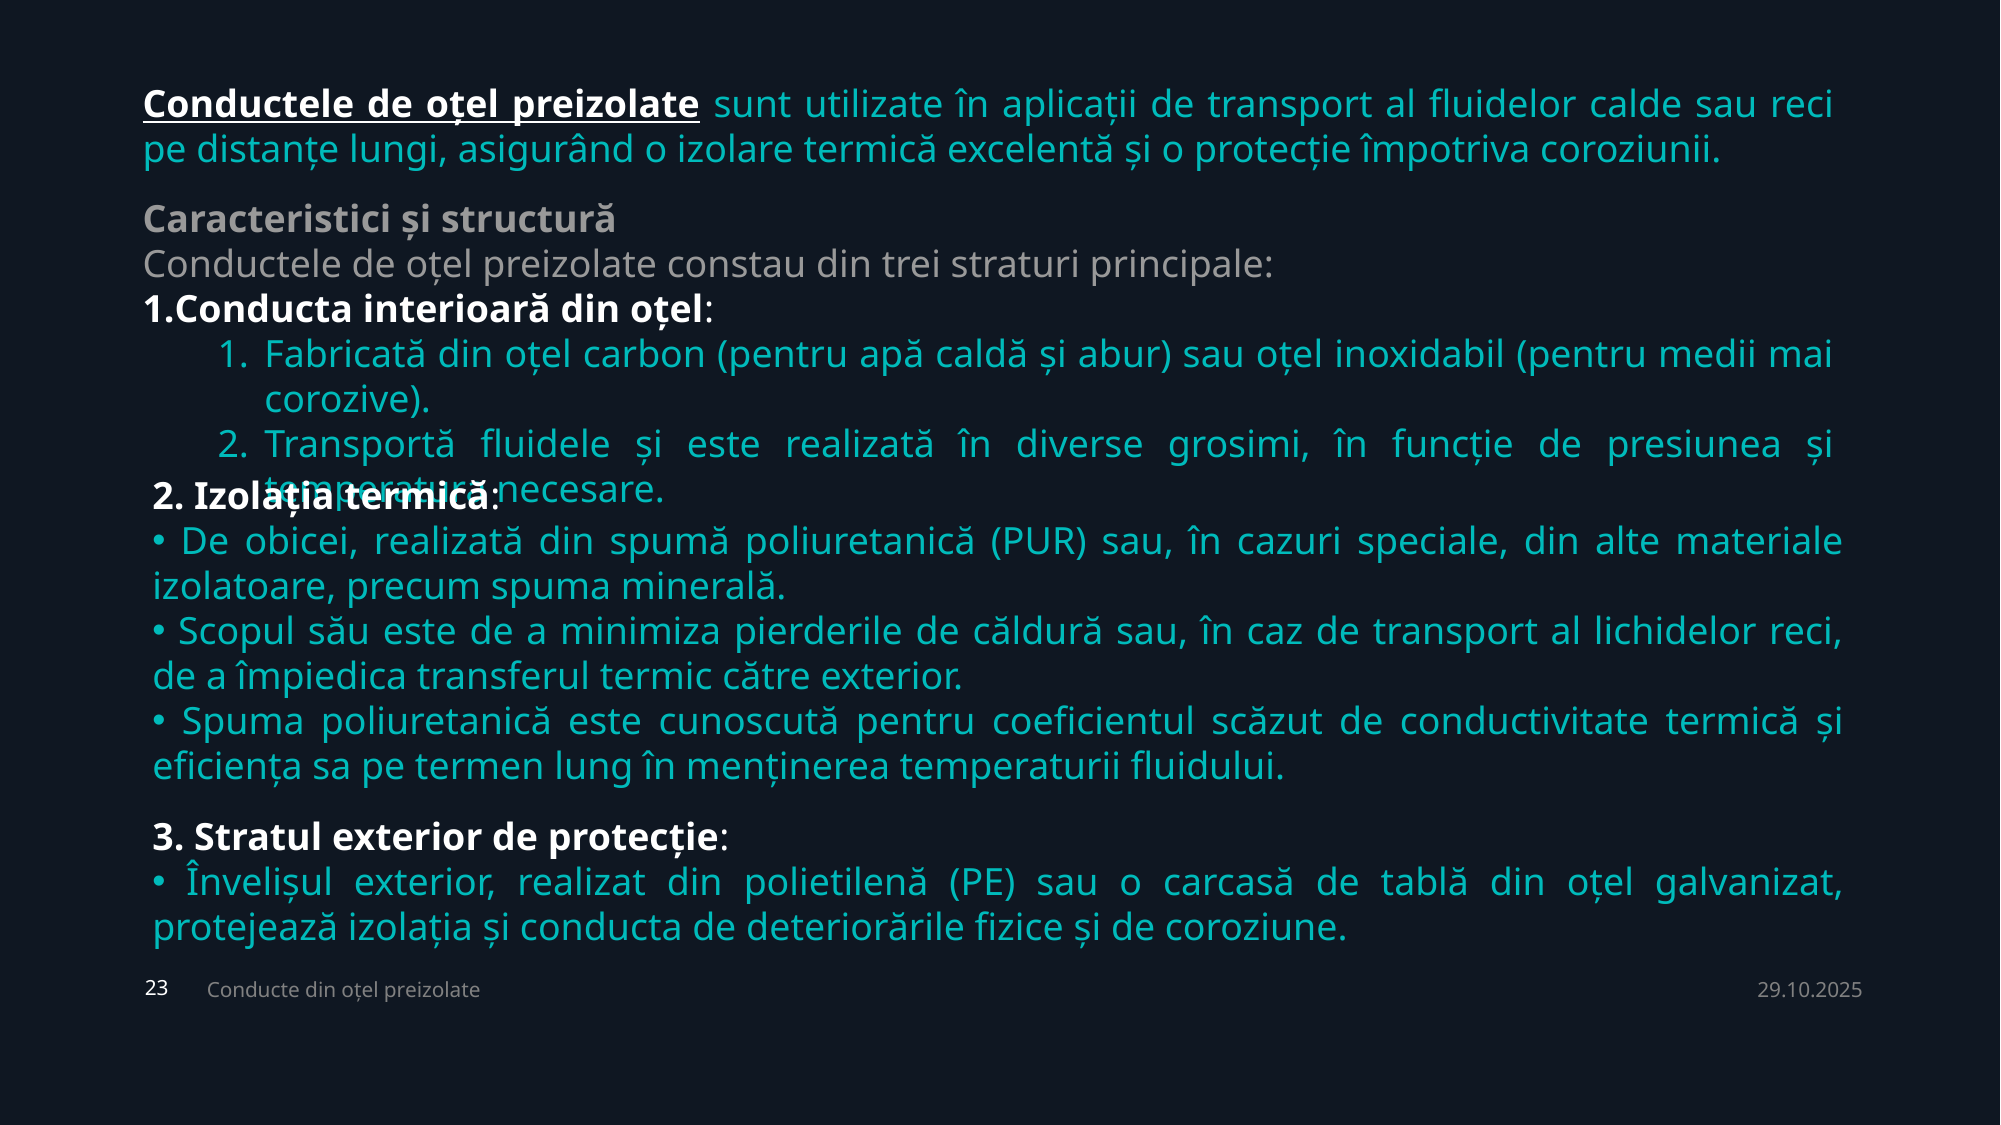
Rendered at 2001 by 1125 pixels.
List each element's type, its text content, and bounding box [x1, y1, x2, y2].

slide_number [1643, 964, 1863, 1014]
text_box 2. Izolația termică: De obicei, realizată din spumă poliuretanică (PUR) sau, în cazuri speciale, din alte materiale izolatoare, precum spuma minerală. Scopul său este de a minimiza pierderile de căldură sau, în caz de transport al lichidelor reci, de a împiedica transferul termic către exterior. Spuma poliuretanică este cunoscută pentru coeficientul scăzut de conductivitate termică și eficiența sa pe termen lung în menținerea temperaturii fluidului. [137, 464, 1860, 795]
text_box 3. Stratul exterior de protecție: Învelișul exterior, realizat din polietilenă (PE) sau o carcasă de tablă din oțel galvanizat, protejează izolația și conducta de deteriorările fizice și de coroziune. [137, 805, 1860, 955]
text_box Conductele de oțel preizolate sunt utilizate în aplicații de transport al fluidelor calde sau reci pe distanțe lungi, asigurând o izolare termică excelentă și o protecție împotriva coroziunii. Caracteristici și structură Conductele de oțel preizolate constau din trei straturi principale: Conducta interioară din oțel: Fabricată din oțel carbon (pentru apă caldă și abur) sau oțel inoxidabil (pentru medii mai corozive). Transportă fluidele și este realizată în diverse grosimi, în funcție de presiunea și temperatura necesare. [127, 72, 1851, 518]
slide_number 23 [127, 964, 186, 1014]
footer Conducte din oțel preizolate [191, 964, 821, 1014]
